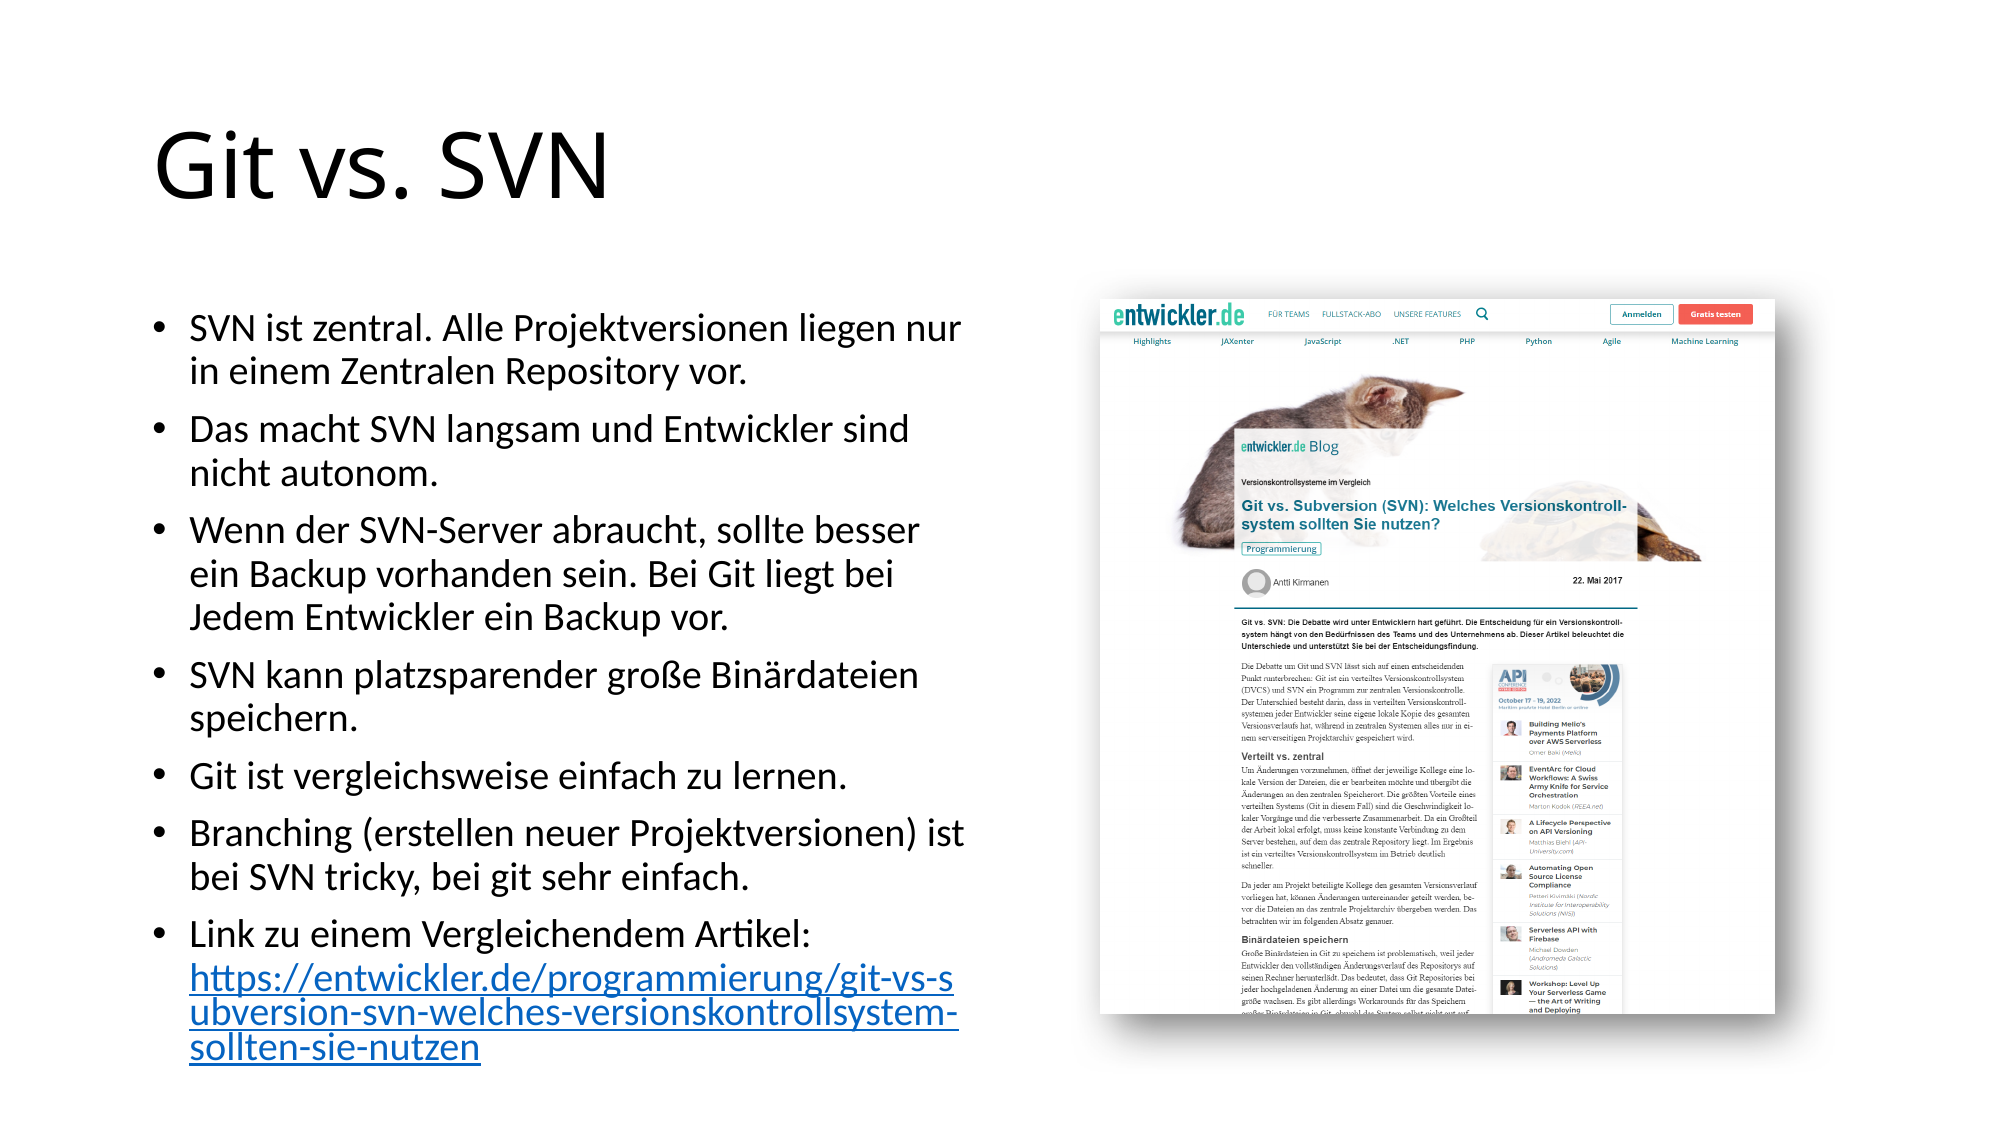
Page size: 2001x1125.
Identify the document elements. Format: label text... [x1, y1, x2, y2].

list SVN ist zentral. Alle Projektversionen liegen nur in einem Zentralen Repository vor. Das macht SVN langsam und Entwickler sind nicht autonom. Wenn der SVN-Server abraucht, sollte besser ein Backup vorhanden sein. Bei Git liegt bei Jedem Entwickler ein Backup vor. SVN kann platzsparender große Binärdateien speichern. Git ist vergleichsweise einfach zu lernen. Branching (erstellen neuer Projektversionen) ist bei SVN tricky, bei git sehr einfach. Link zu einem Vergleichendem Artikel: https://entwickler.de/programmierung/git-vs-subversion-svn-welches-versionskontrollsystem-sollten-sie-nutzen [137, 299, 988, 1014]
title Git vs. SVN [137, 59, 1863, 278]
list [1100, 299, 1775, 1014]
